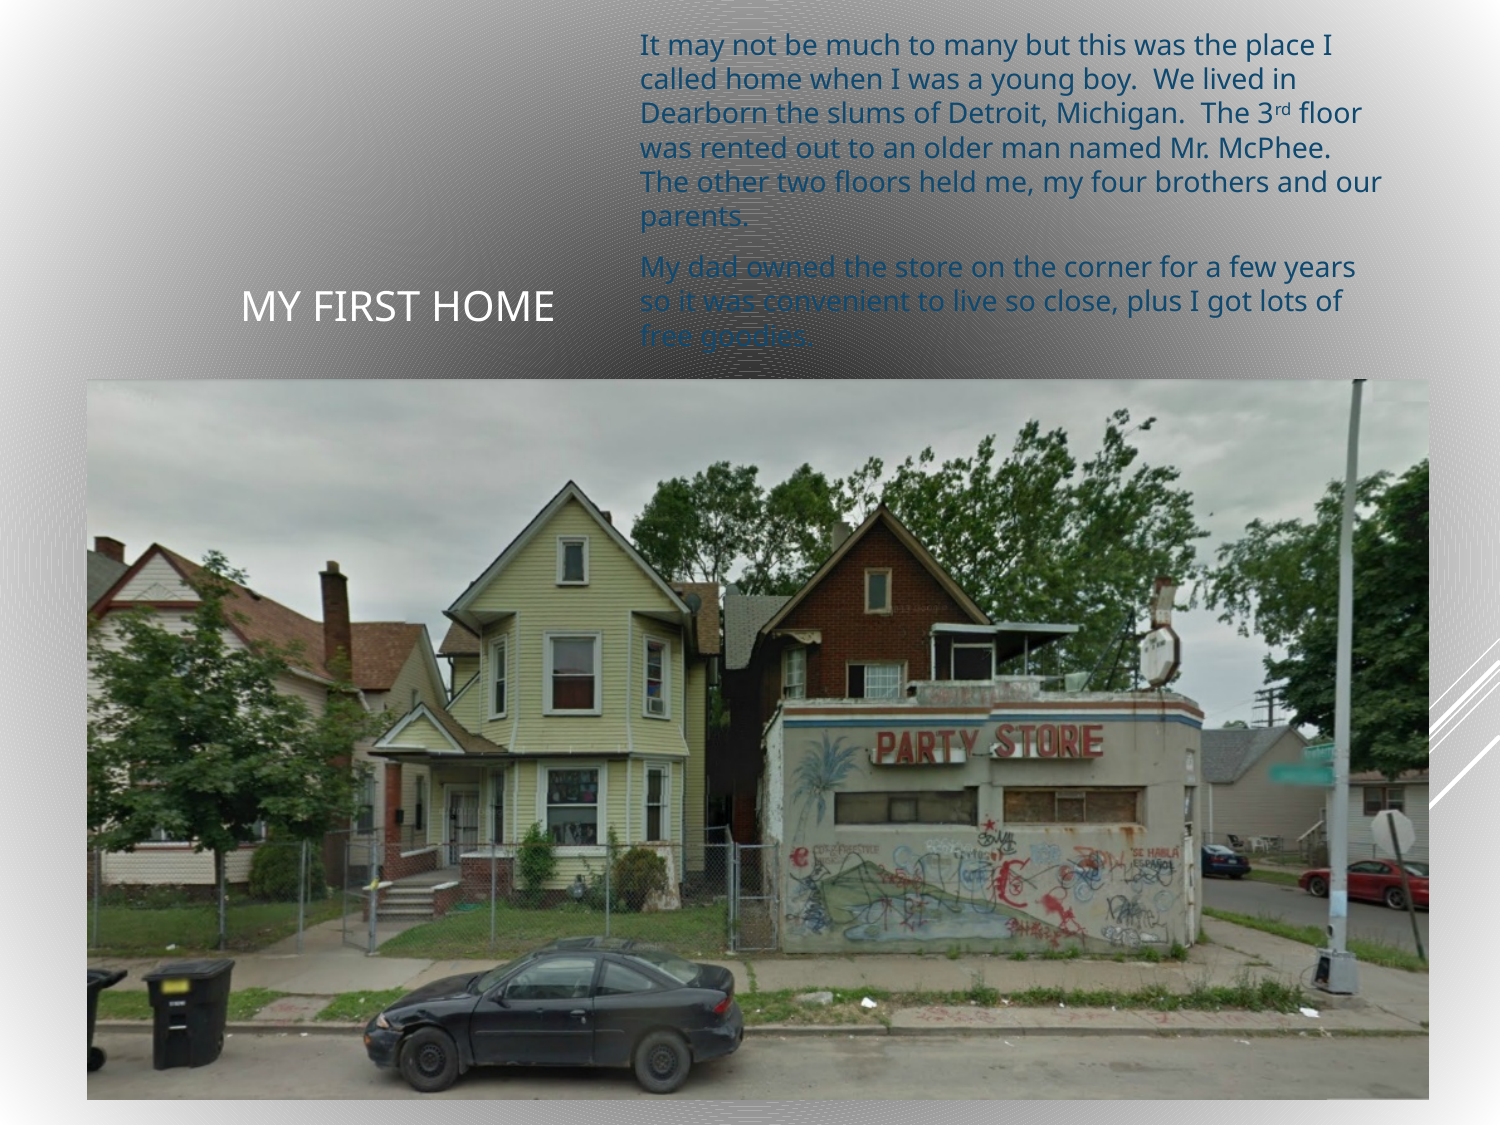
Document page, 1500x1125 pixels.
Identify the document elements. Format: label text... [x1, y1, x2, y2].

list It may not be much to many but this was the place I called home when I was a young boy. We lived in Dearborn the slums of Detroit, Michigan. The 3rd floor was rented out to an older man named Mr. McPhee. The other two floors held me, my four brothers and our parents. My dad owned the store on the corner for a few years so it was convenient to live so close, plus I got lots of free goodies. [624, 19, 1400, 363]
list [87, 378, 1429, 1101]
title My first home [225, 87, 624, 338]
